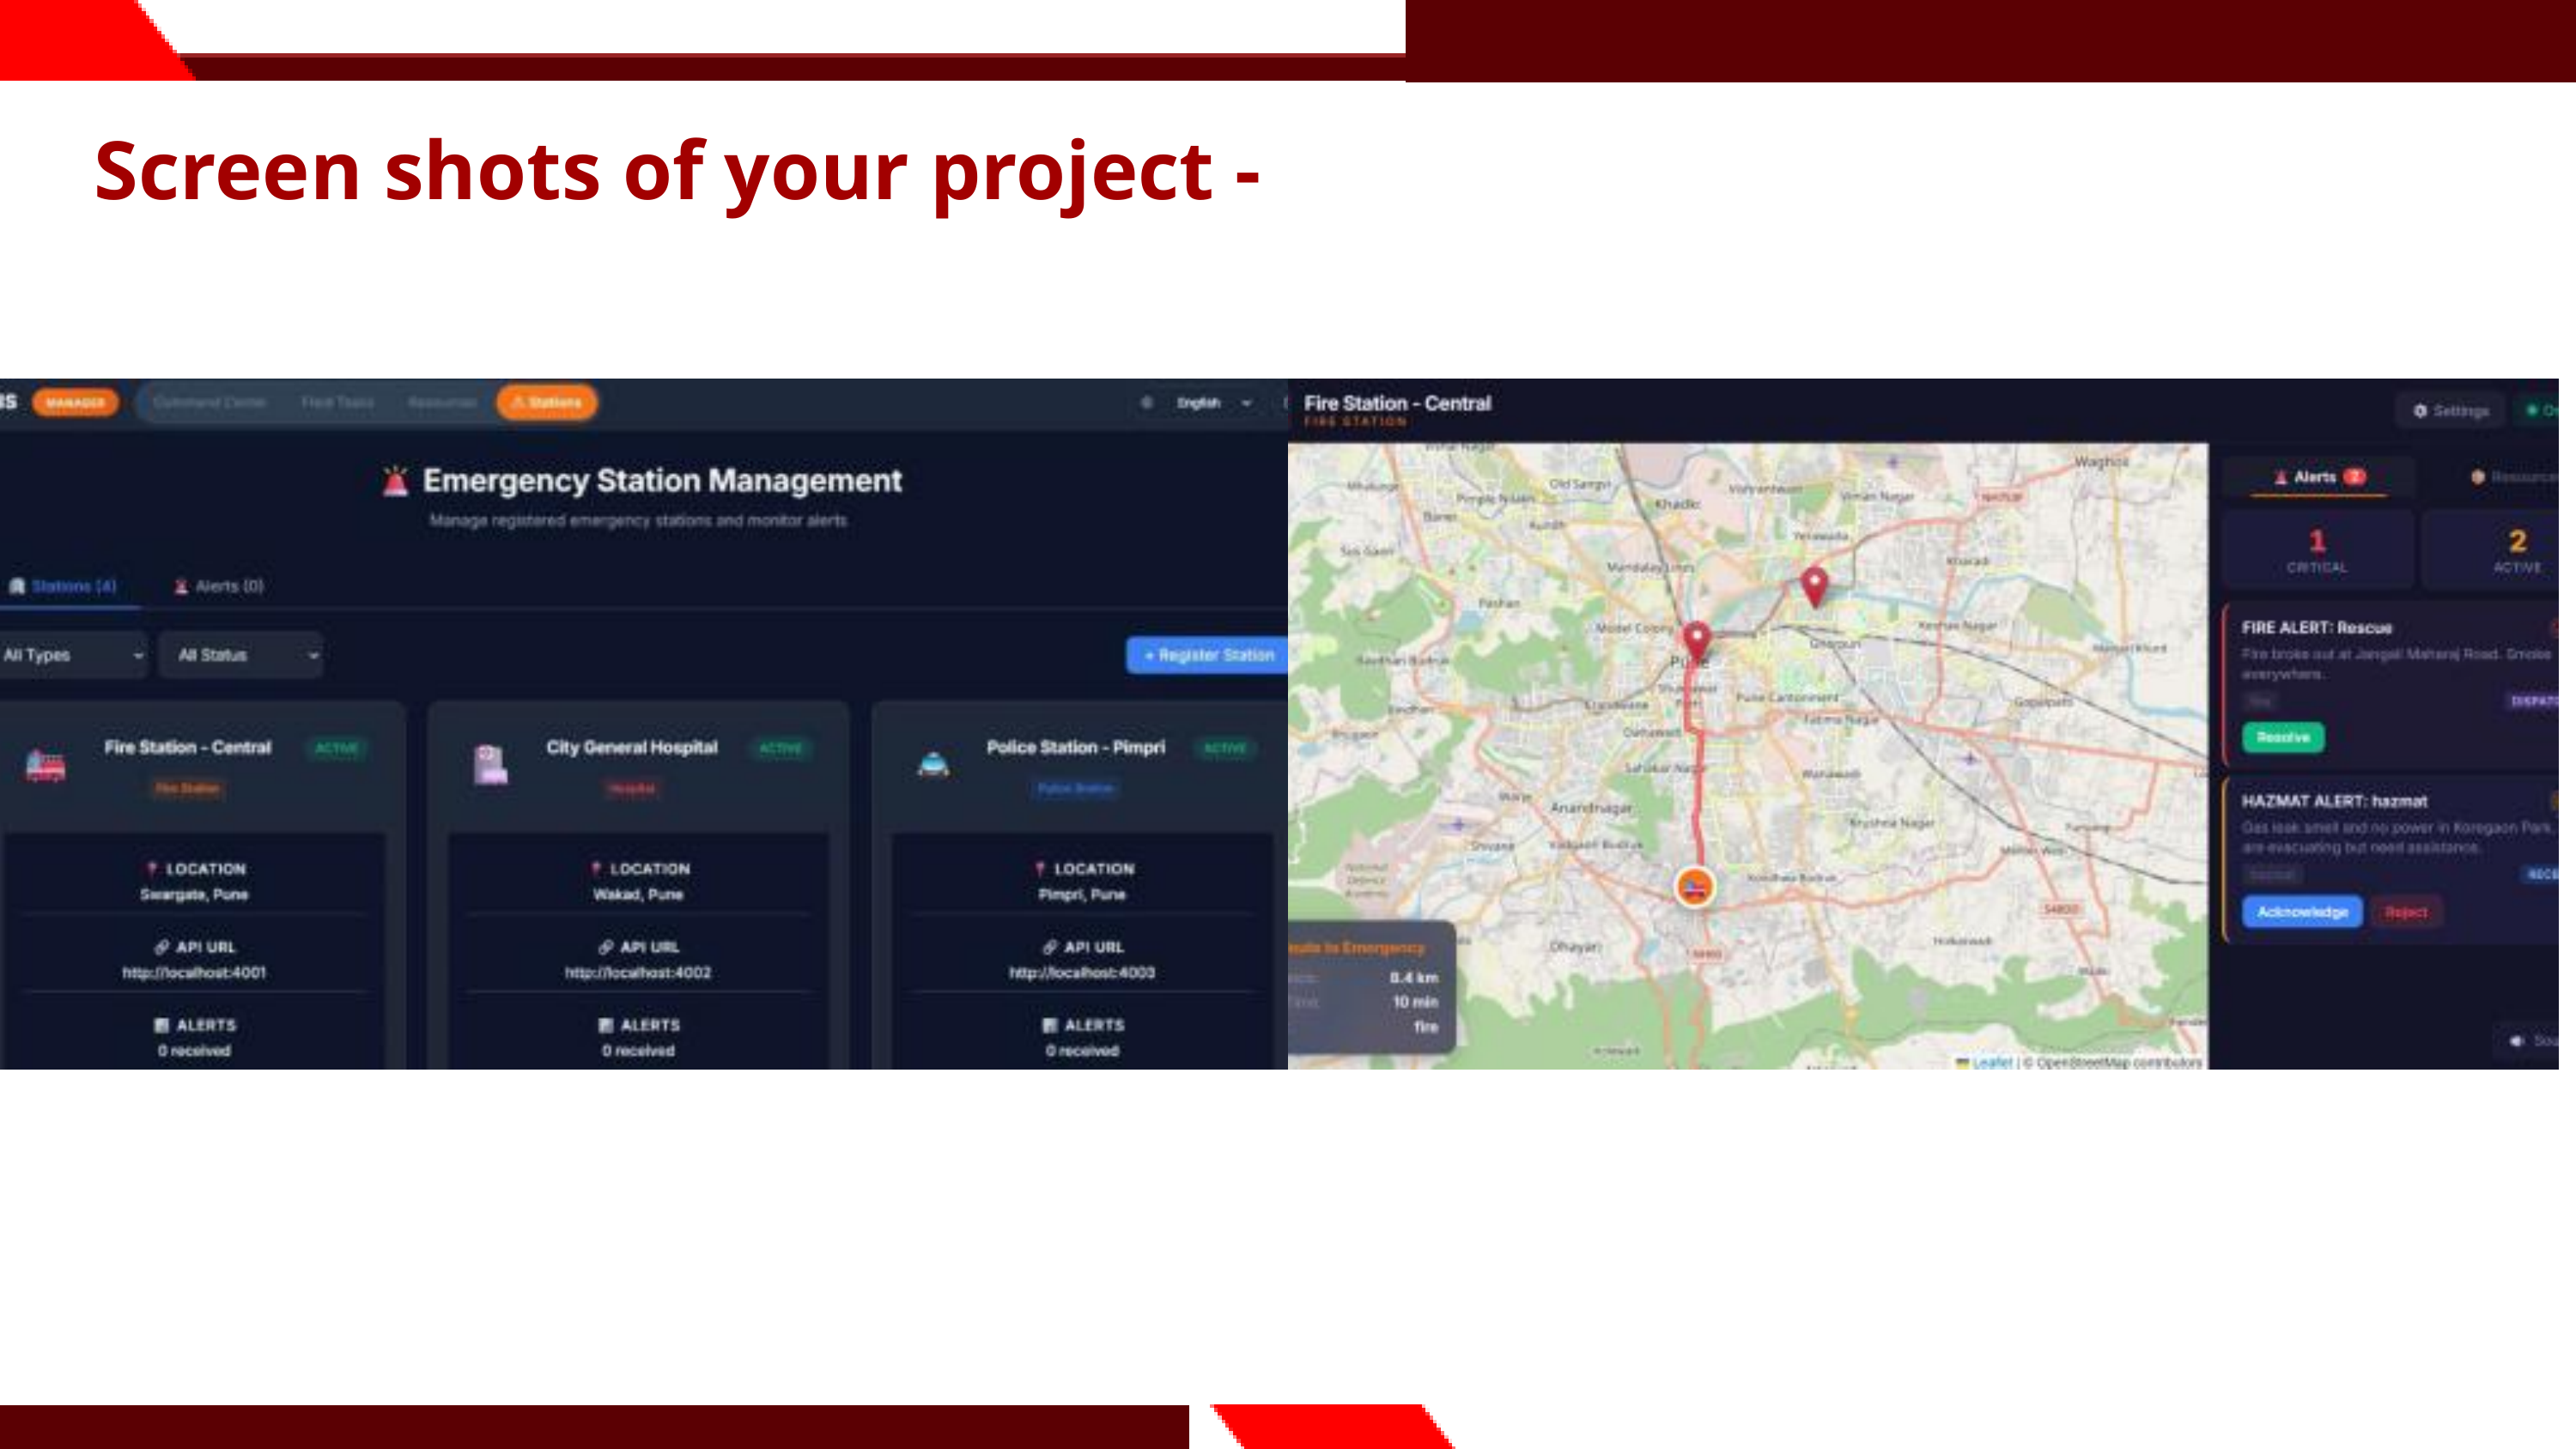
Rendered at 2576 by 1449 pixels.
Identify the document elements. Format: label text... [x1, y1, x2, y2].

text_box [1405, 0, 2576, 83]
text_box Screen shots of your project - [94, 118, 1810, 312]
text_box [0, 379, 1292, 1070]
text_box [0, 0, 1401, 81]
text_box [0, 1404, 1189, 1449]
text_box [1191, 1404, 2576, 1449]
text_box [1292, 379, 2559, 1070]
